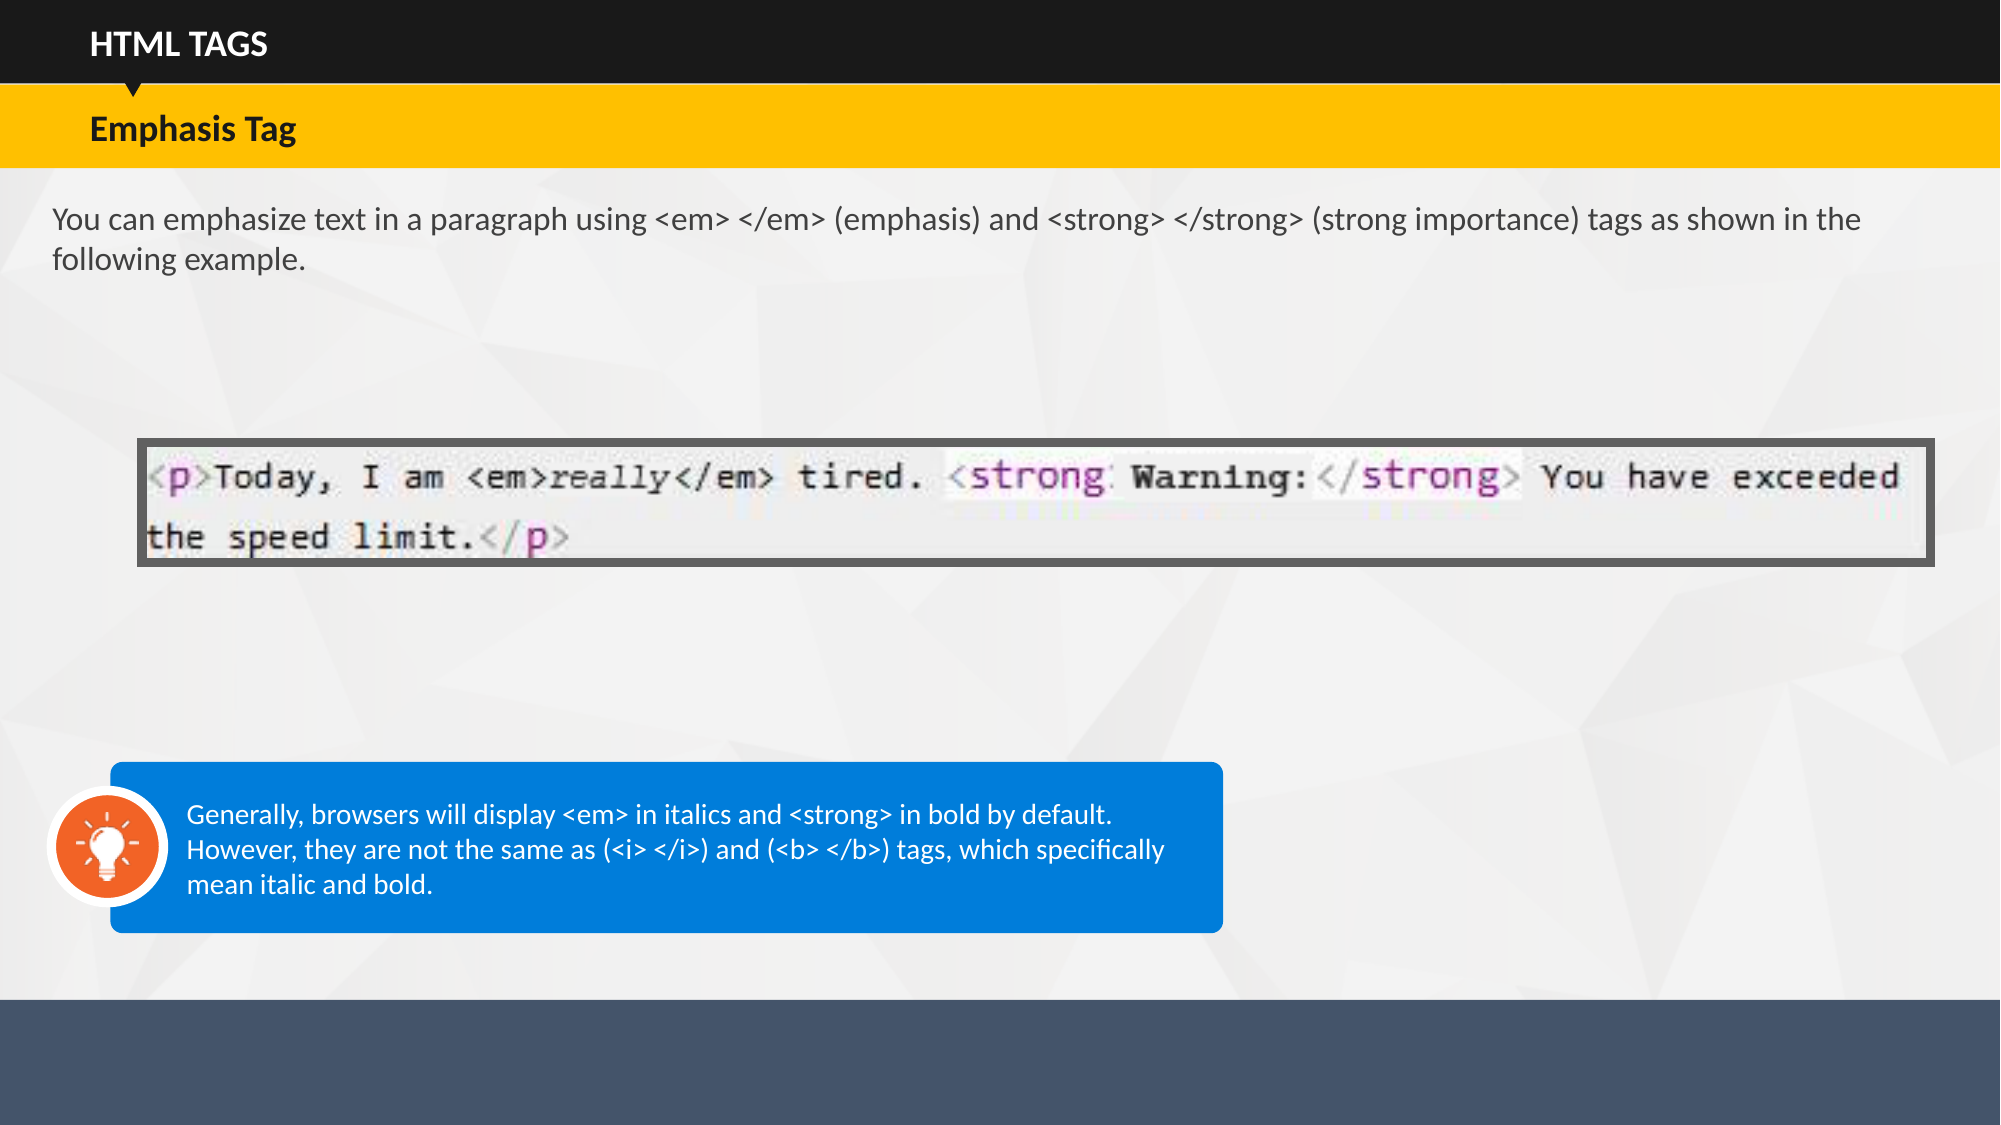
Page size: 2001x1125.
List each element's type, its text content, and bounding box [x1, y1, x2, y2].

text_box Generally, browsers will display <em> in italics and <strong> in bold by default. However, they are not the same as (<i> </i>) and (<b> </b>) tags, which specifically mean italic and bold. [109, 760, 1225, 935]
text_box [50, 789, 165, 904]
text_box [117, 72, 149, 100]
text_box You can emphasize text in a paragraph using <em> </em> (emphasis) and <strong> </strong> (strong importance) tags as shown in the following example. [37, 190, 1929, 285]
text_box HTML TAGS [0, 0, 2000, 84]
picture [0, 169, 2000, 999]
text_box Emphasis Tag [0, 84, 2000, 169]
